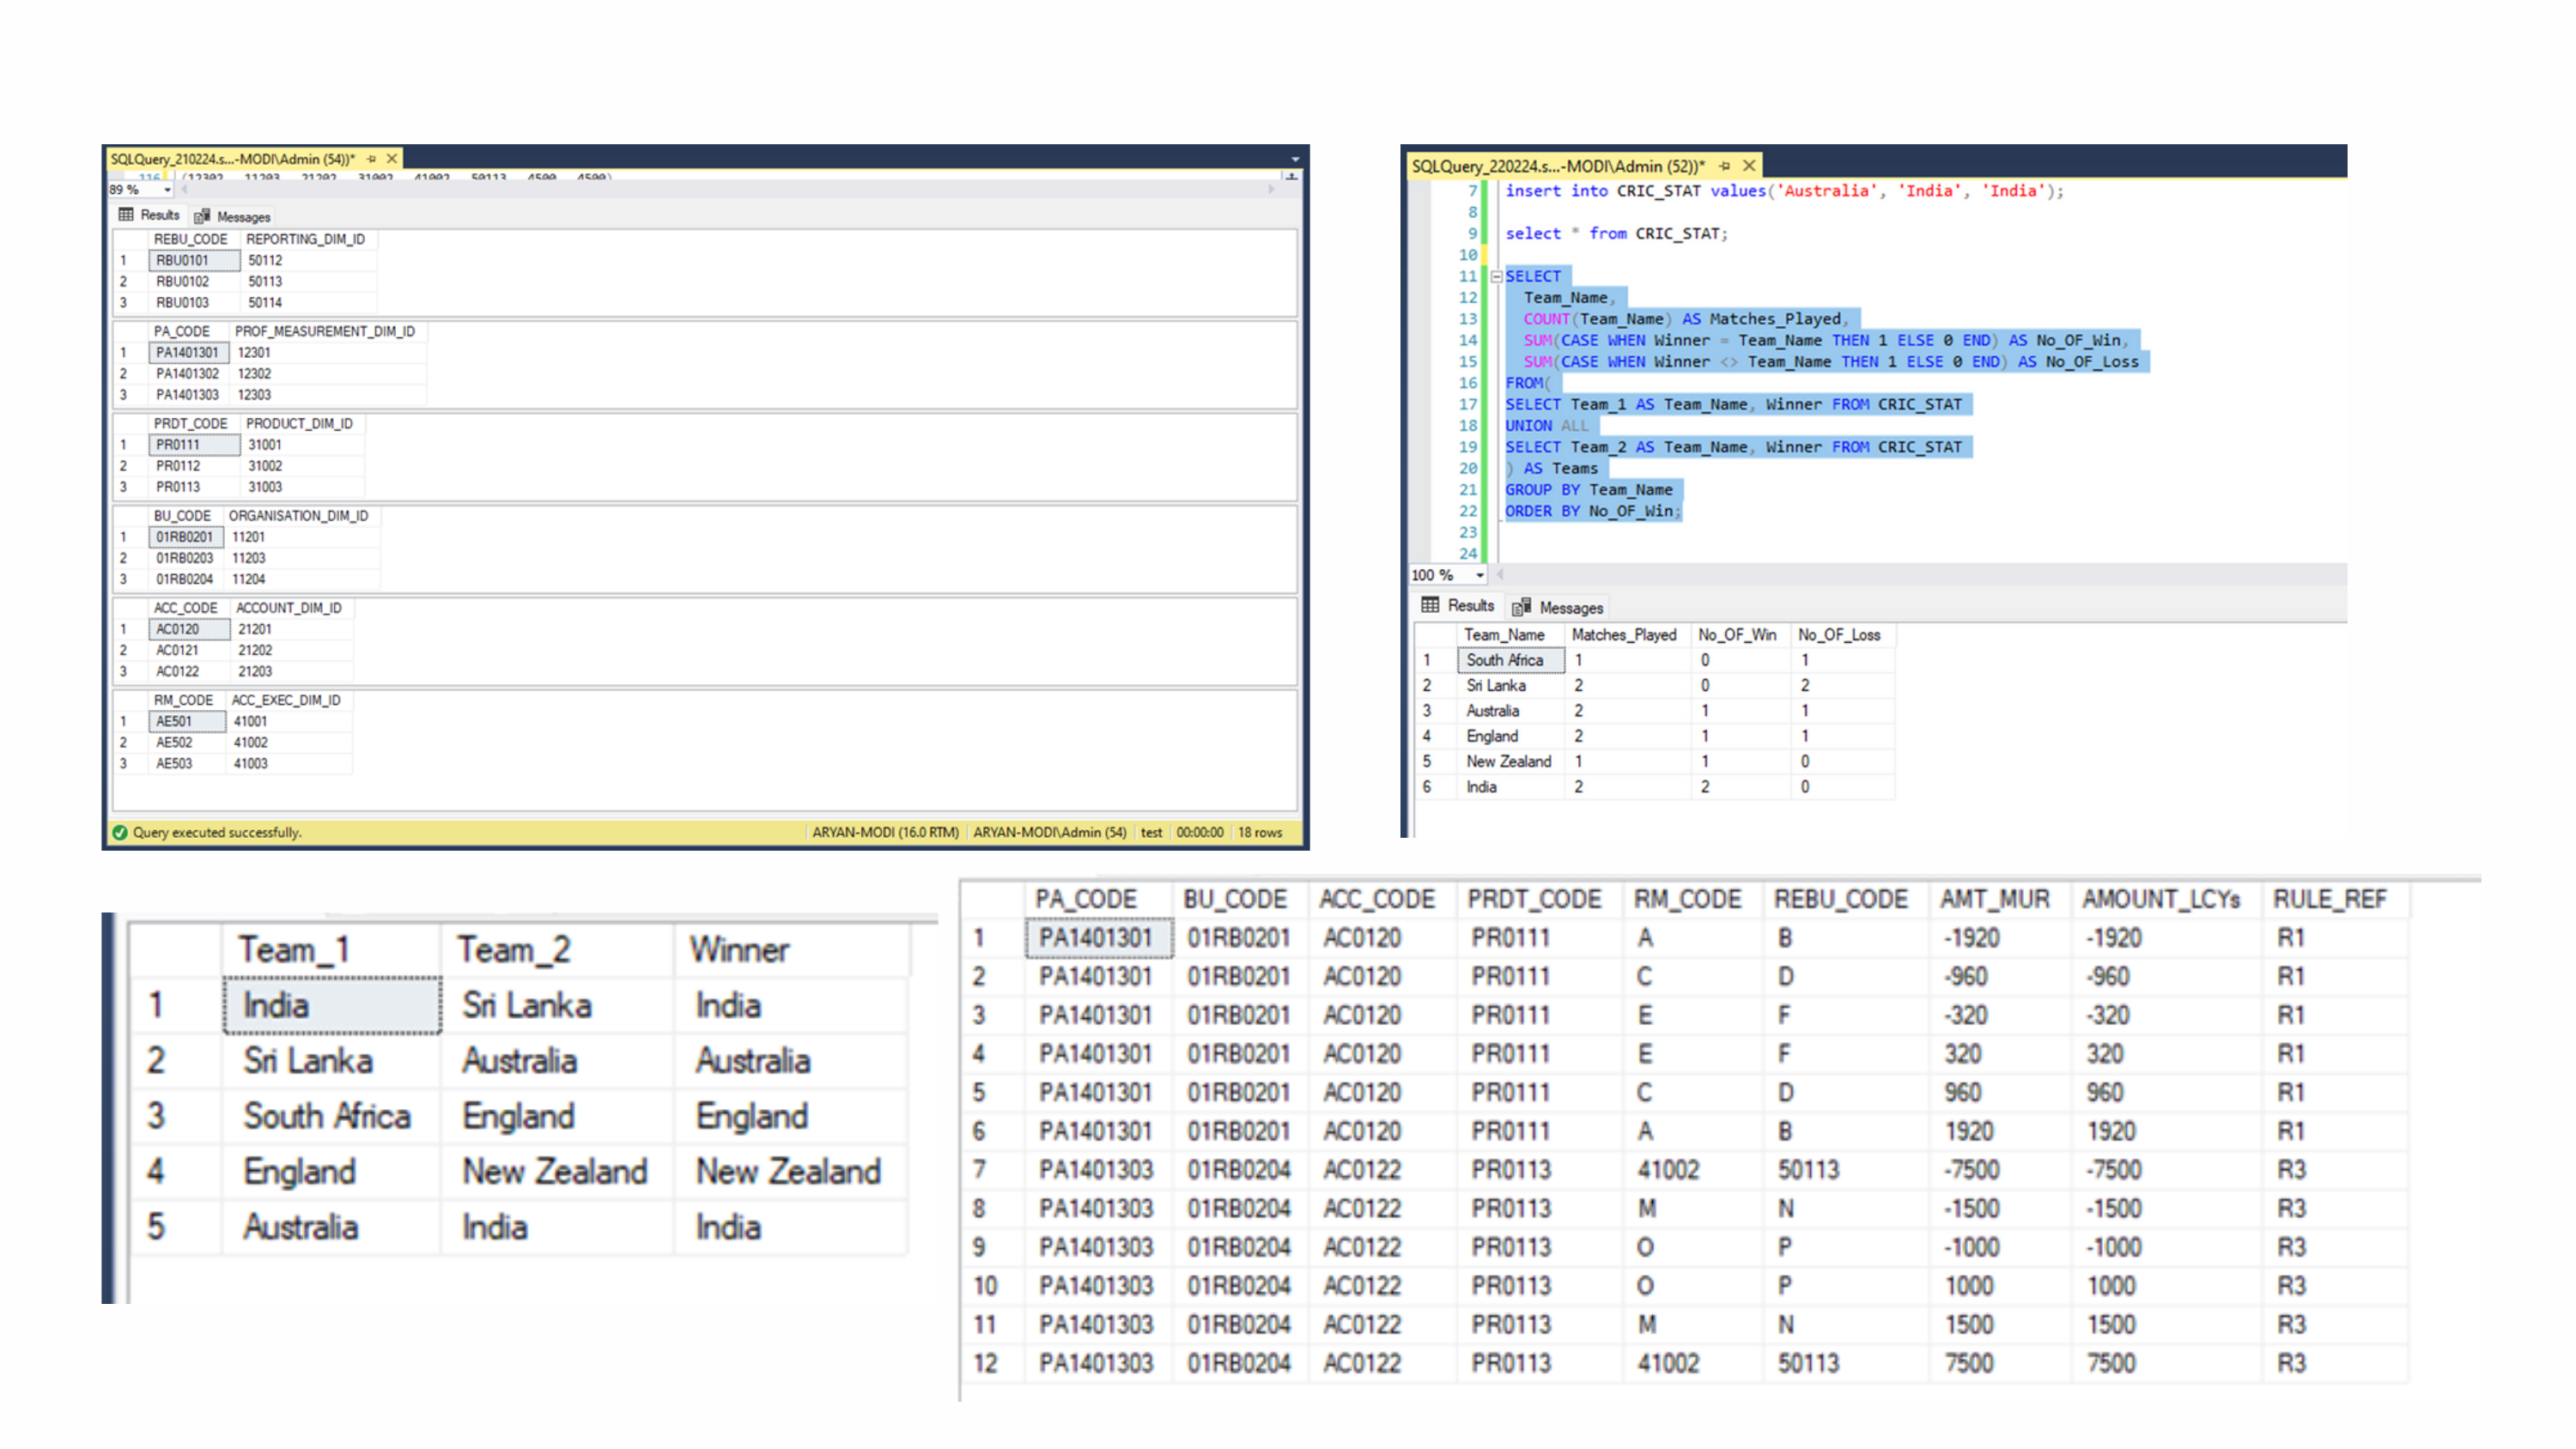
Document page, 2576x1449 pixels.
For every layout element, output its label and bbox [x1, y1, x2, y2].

text_box [101, 912, 939, 1304]
text_box [101, 144, 1310, 851]
text_box [1400, 144, 2348, 838]
text_box [957, 874, 2482, 1402]
